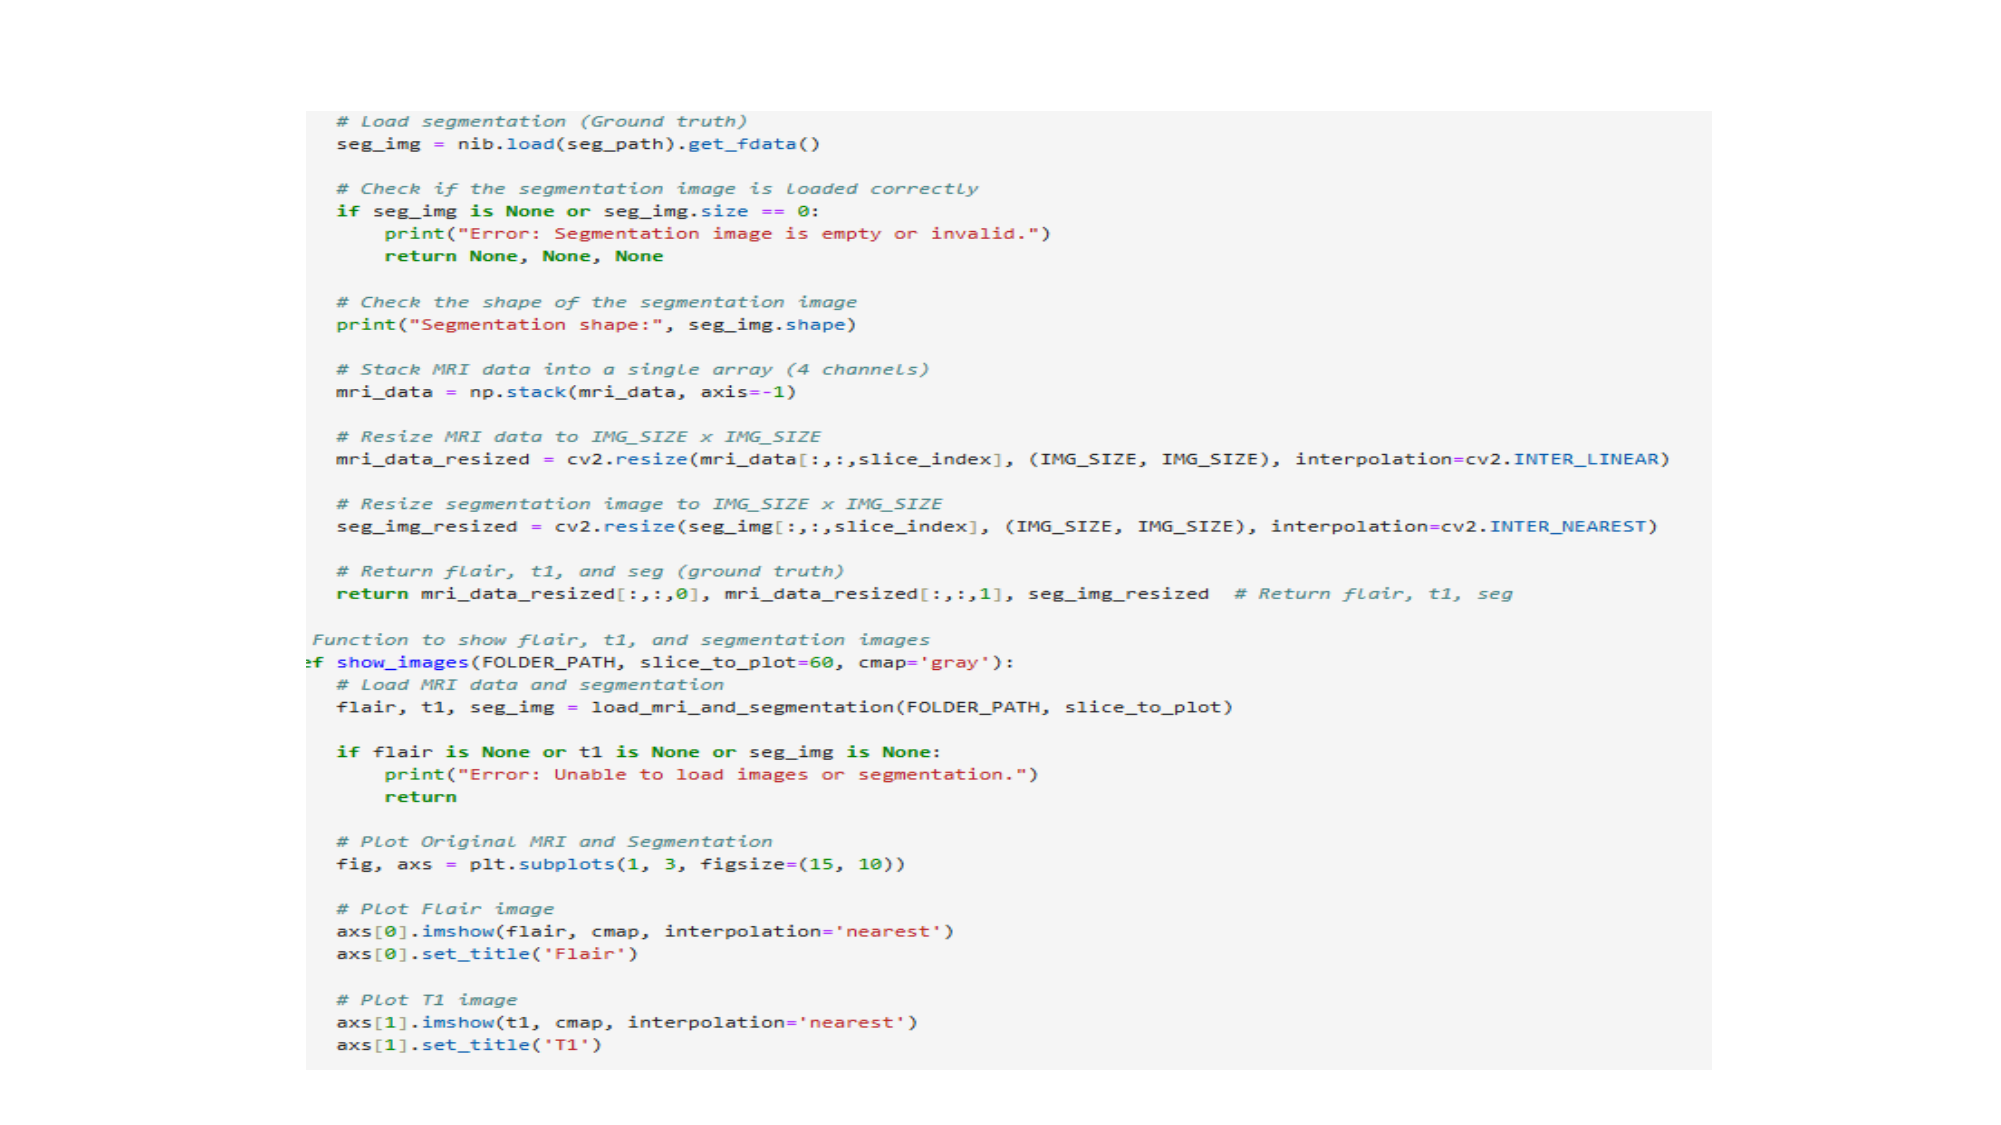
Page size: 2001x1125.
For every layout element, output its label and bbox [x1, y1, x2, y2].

picture [306, 111, 1712, 1070]
